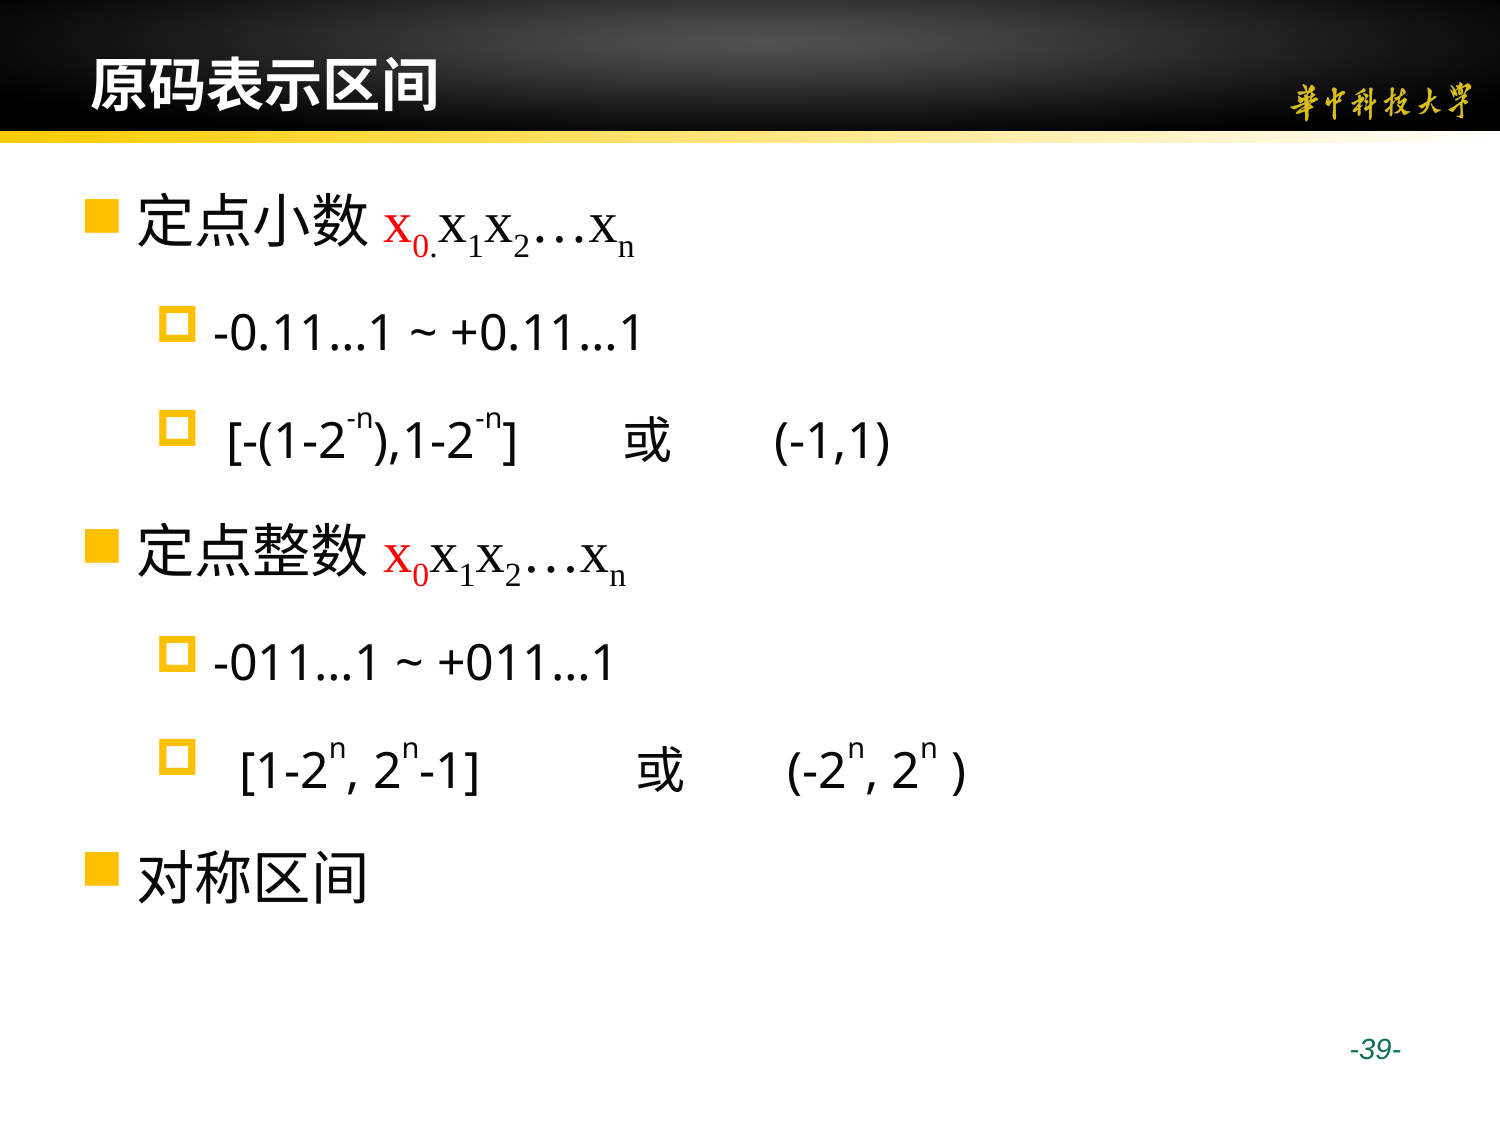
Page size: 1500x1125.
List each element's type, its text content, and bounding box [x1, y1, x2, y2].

picture [0, 0, 1500, 131]
slide_number -39- [1257, 1023, 1425, 1102]
list 定点小数x0.x1x2…xn -0.11…1 ~ +0.11…1 [-(1-2-n),1-2-n] 或 (-1,1) 定点整数x0x1x2…xn -011…1 ~ +011…1 [1-2n, 2n-1] 或 (-2n, 2n ) 对称区间 [64, 160, 1414, 988]
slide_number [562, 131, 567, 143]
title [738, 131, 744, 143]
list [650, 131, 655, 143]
title 原码表示区间 [74, 34, 1426, 131]
